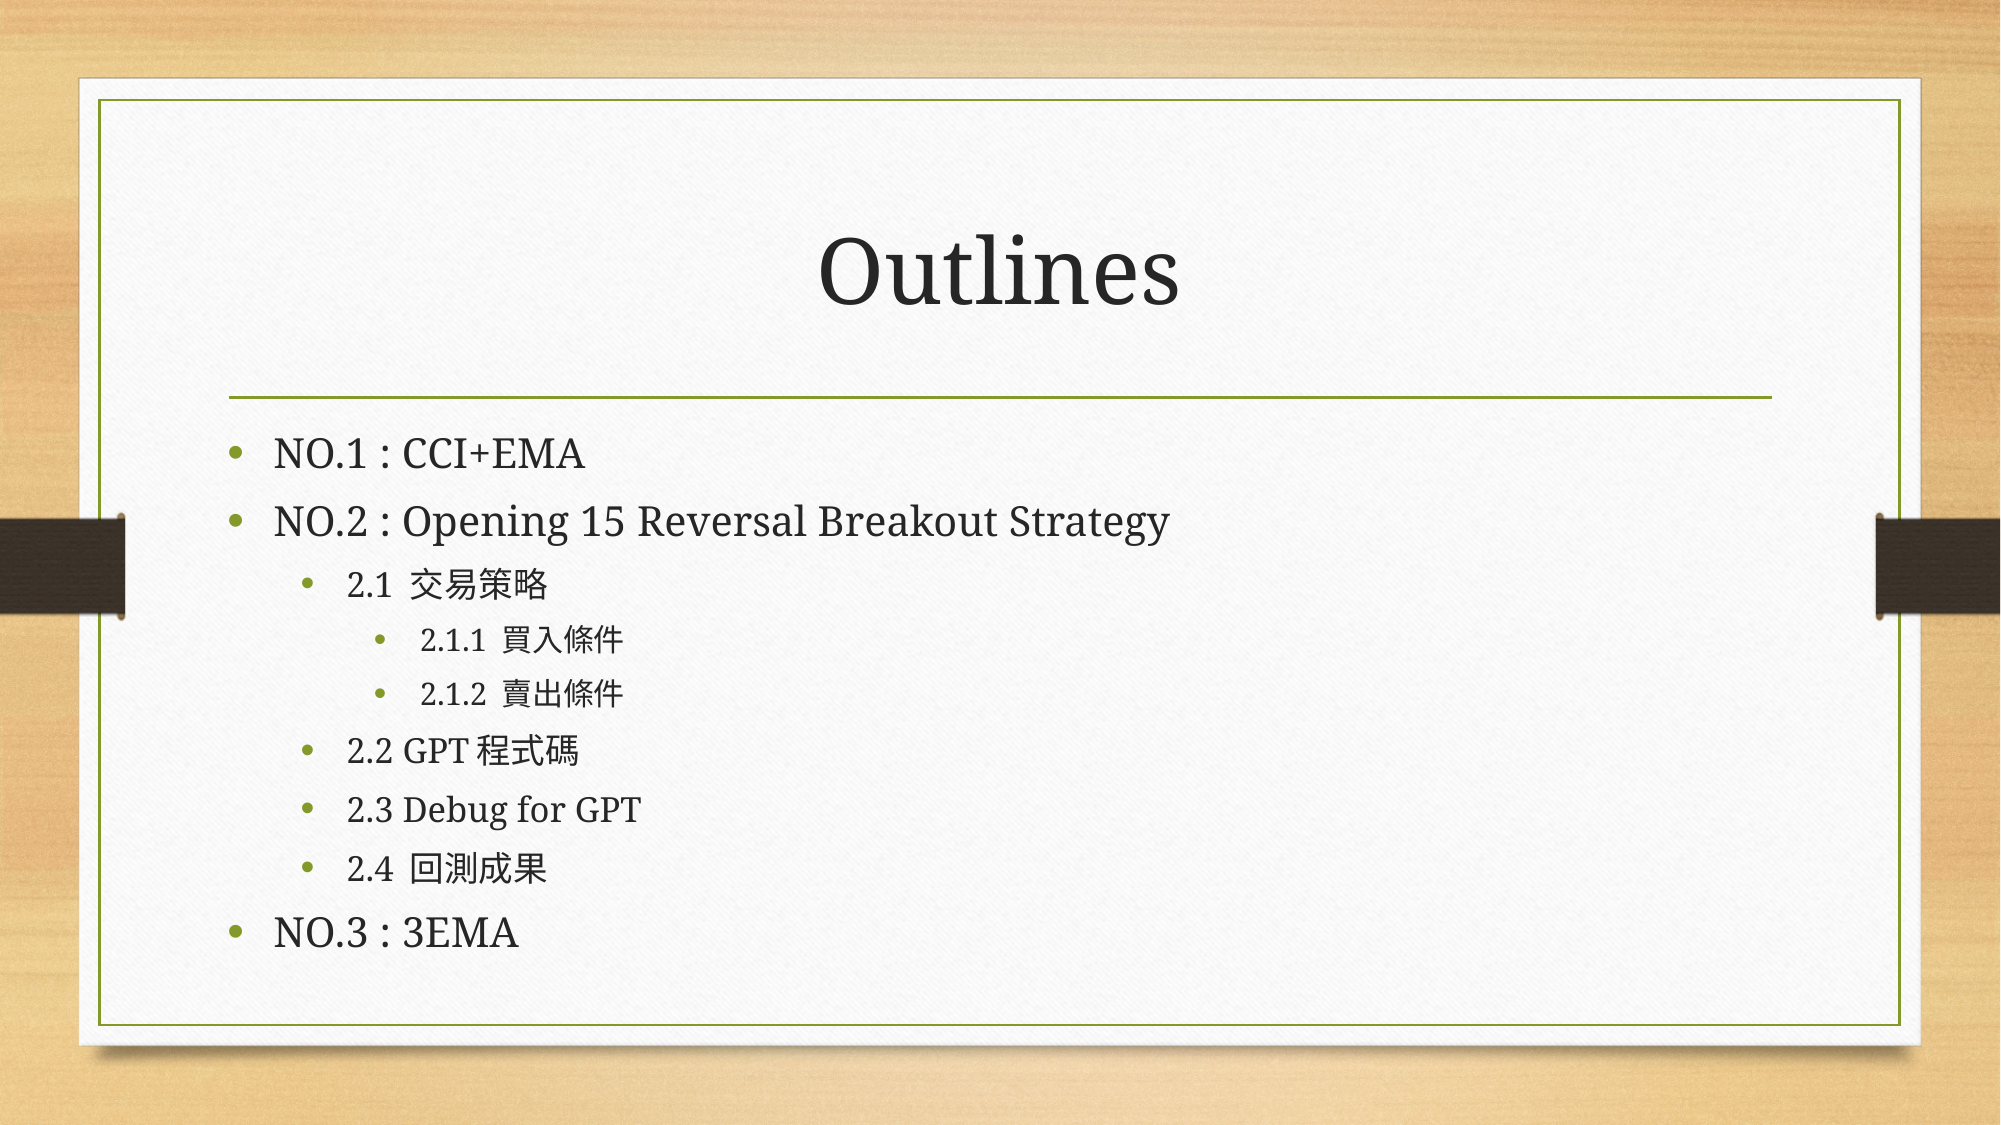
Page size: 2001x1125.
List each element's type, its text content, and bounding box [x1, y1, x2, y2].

title Outlines [212, 161, 1788, 375]
list NO.1 : CCI+EMA NO.2 : Opening 15 Reversal Breakout Strategy 2.1 交易策略 2.1.1 買入條件 2.1.2 賣出條件 2.2 GPT程式碼 2.3 Debug for GPT 2.4 回測成果 NO.3 : 3EMA [212, 419, 1788, 964]
picture [0, 0, 2001, 1125]
